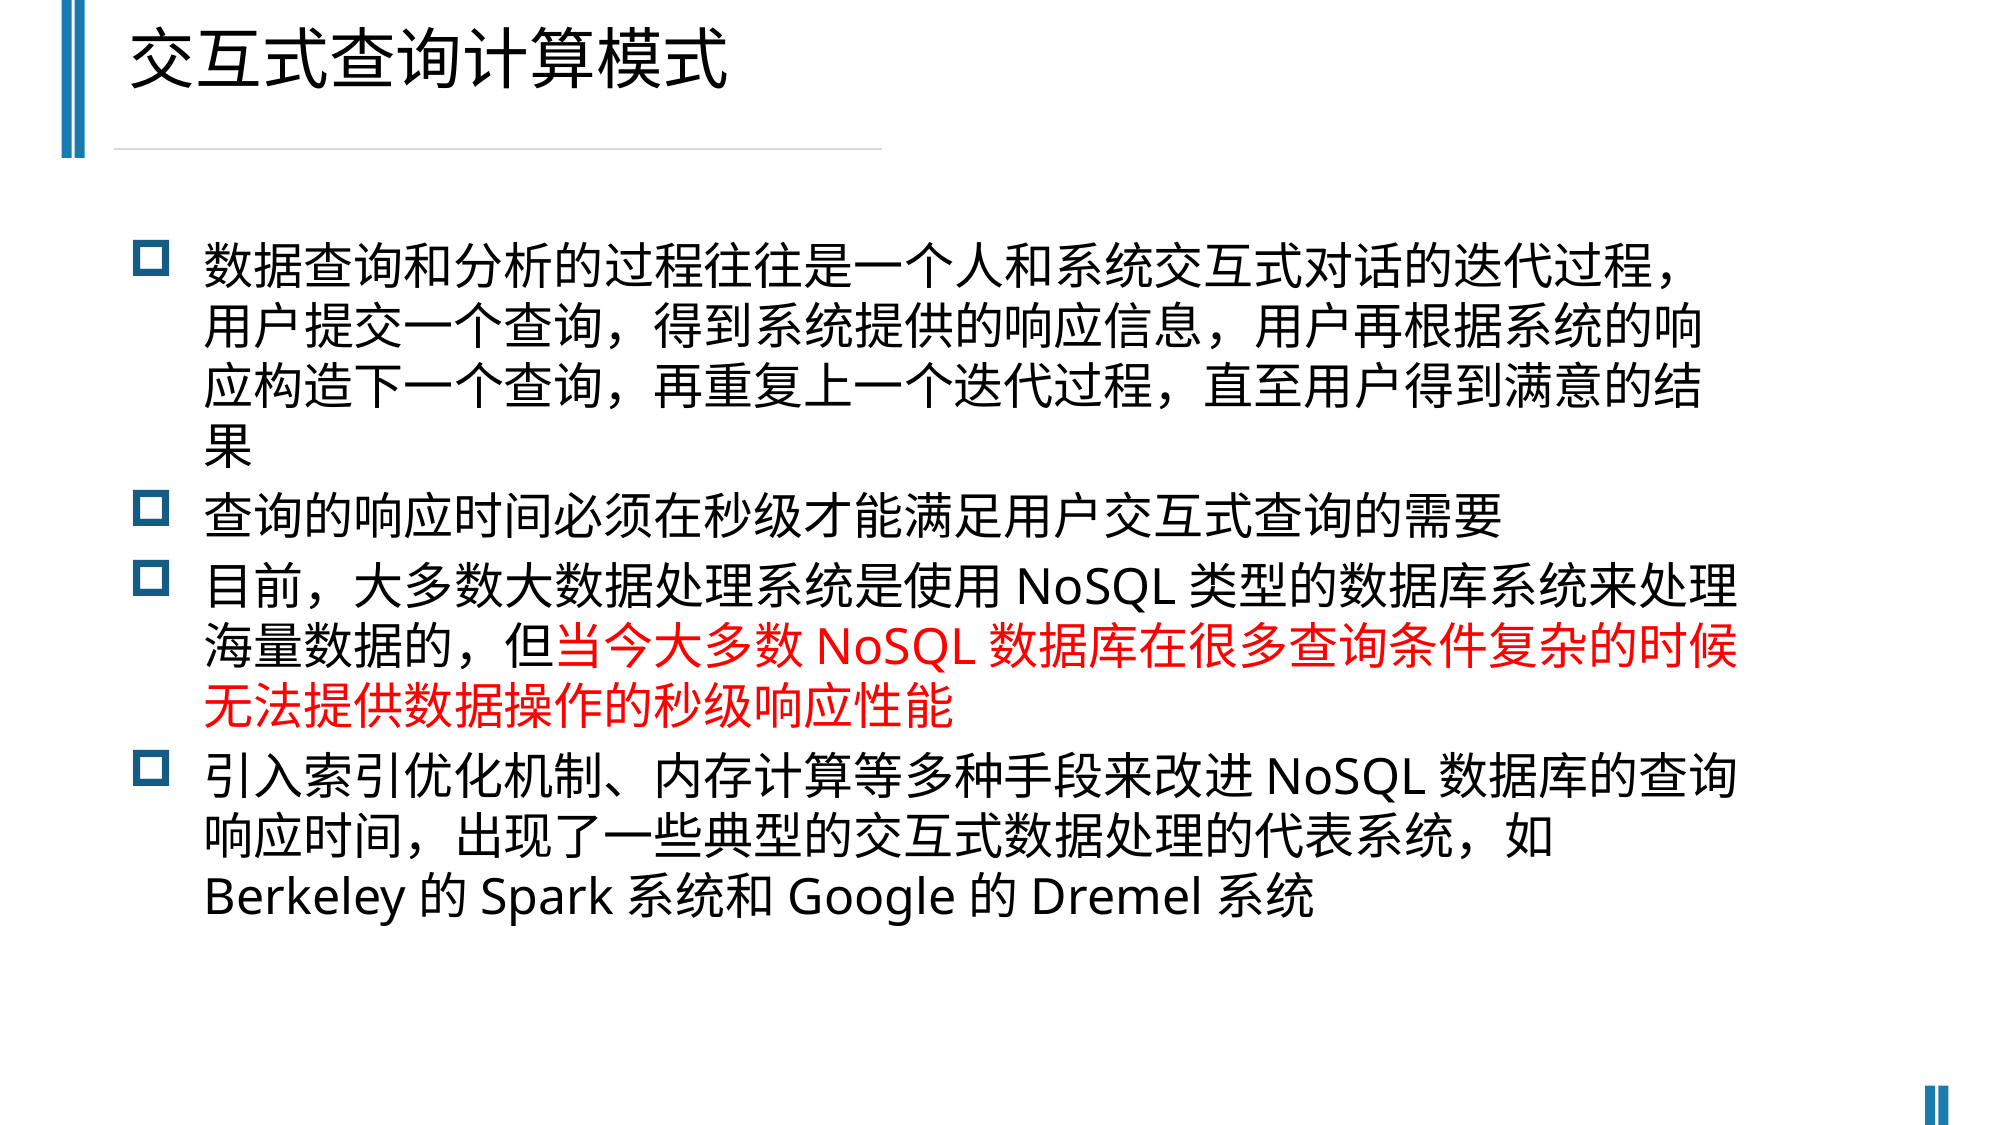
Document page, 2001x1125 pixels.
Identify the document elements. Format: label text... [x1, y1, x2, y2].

list 交互式查询计算模式 [114, 9, 1415, 106]
list 数据查询和分析的过程往往是一个人和系统交互式对话的迭代过程，用户提交一个查询，得到系统提供的响应信息，用户再根据系统的响应构造下一个查询，再重复上一个迭代过程，直至用户得到满意的结果 查询的响应时间必须在秒级才能满足用户交互式查询的需要 目前，大多数大数据处理系统是使用NoSQL类型的数据库系统来处理海量数据的，但当今大多数NoSQL数据库在很多查询条件复杂的时候无法提供数据操作的秒级响应性能 引入索引优化机制、内存计算等多种手段来改进NoSQL数据库的查询响应时间，出现了一些典型的交互式数据处理的代表系统，如Berkeley的Spark系统和Google的Dremel系统 [114, 227, 1765, 1009]
